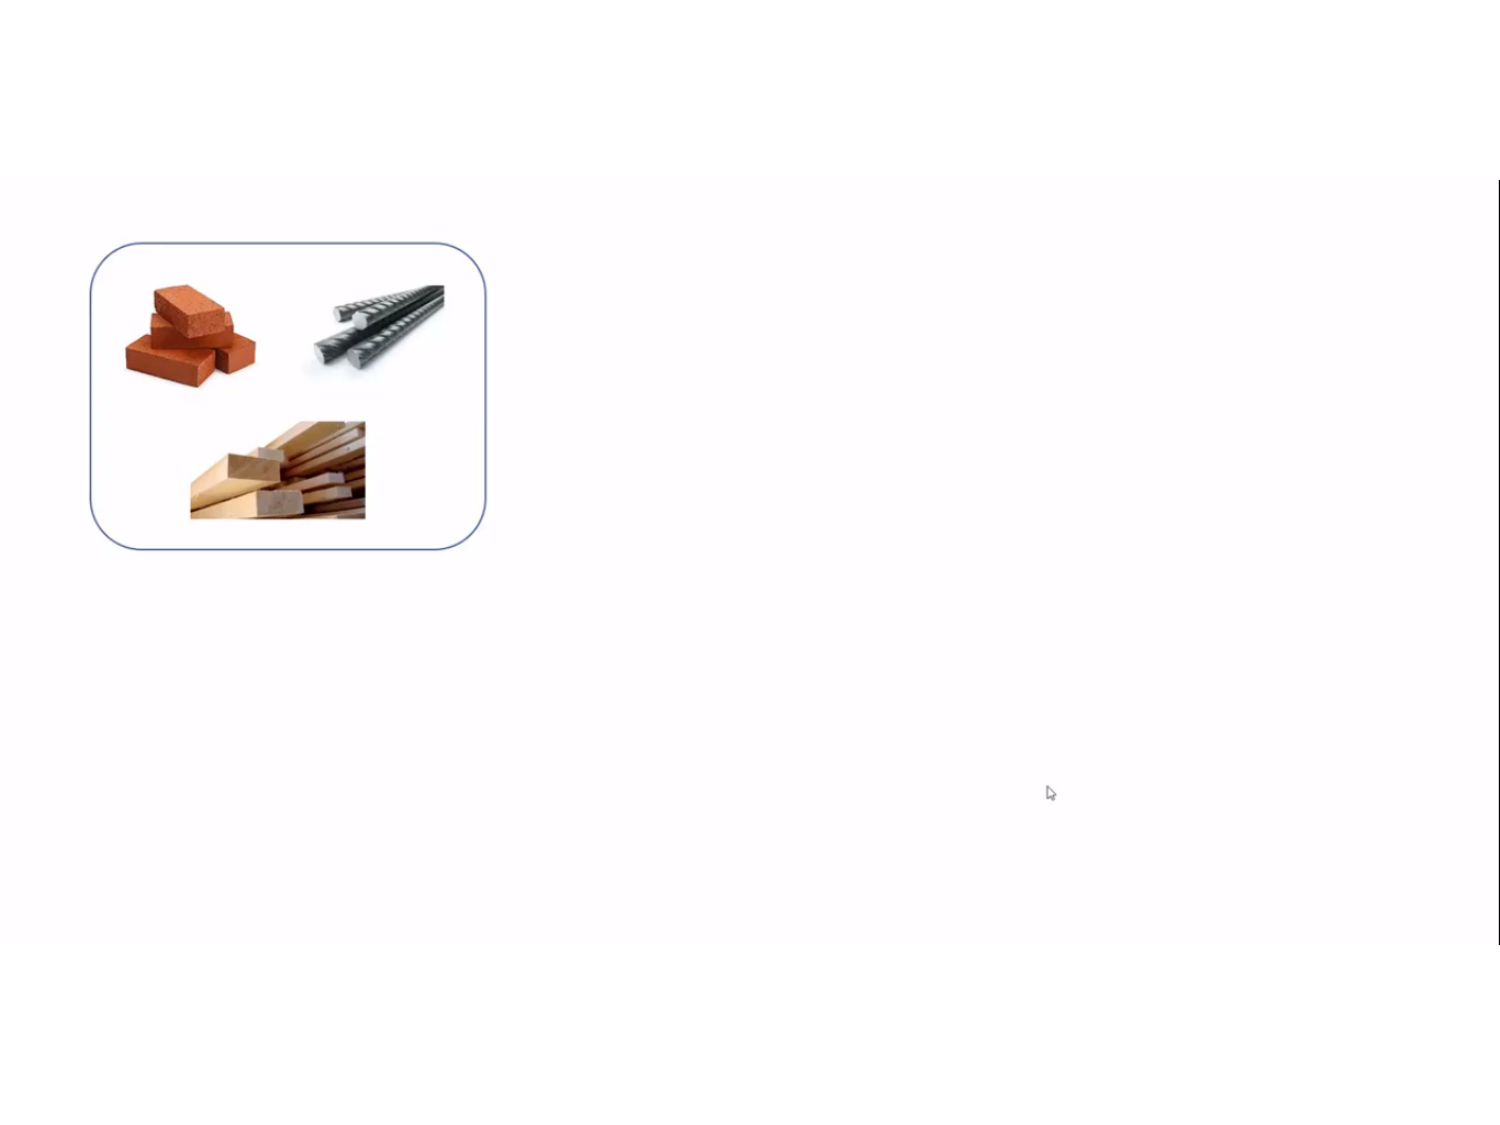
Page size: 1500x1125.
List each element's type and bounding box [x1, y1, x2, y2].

picture [0, 180, 1500, 945]
